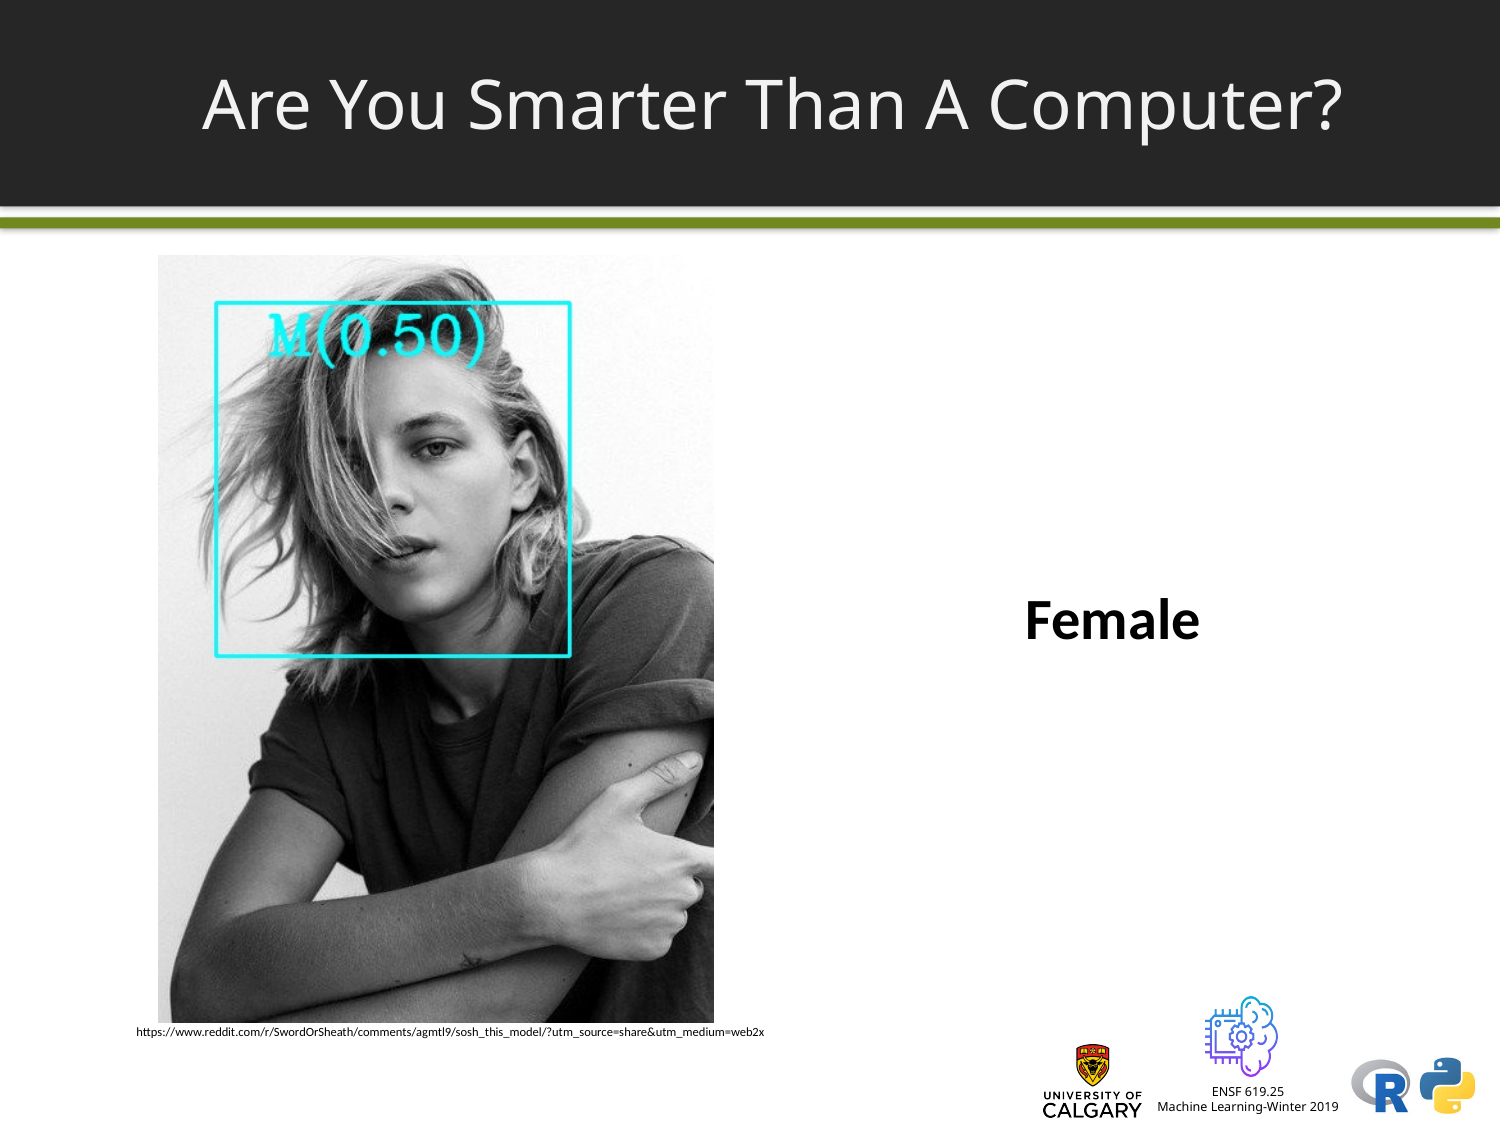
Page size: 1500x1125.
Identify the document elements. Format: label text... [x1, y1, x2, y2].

text_box Are You Smarter Than A Computer? [158, 52, 1388, 151]
text_box [0, 217, 1500, 229]
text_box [1043, 996, 1487, 1125]
text_box https://www.reddit.com/r/SwordOrSheath/comments/agmtl9/sosh_this_model/?utm_source=share&utm_medium=web2x [121, 1016, 813, 1047]
picture [158, 255, 714, 1023]
text_box Female [1010, 573, 1220, 659]
text_box [0, 0, 1500, 207]
